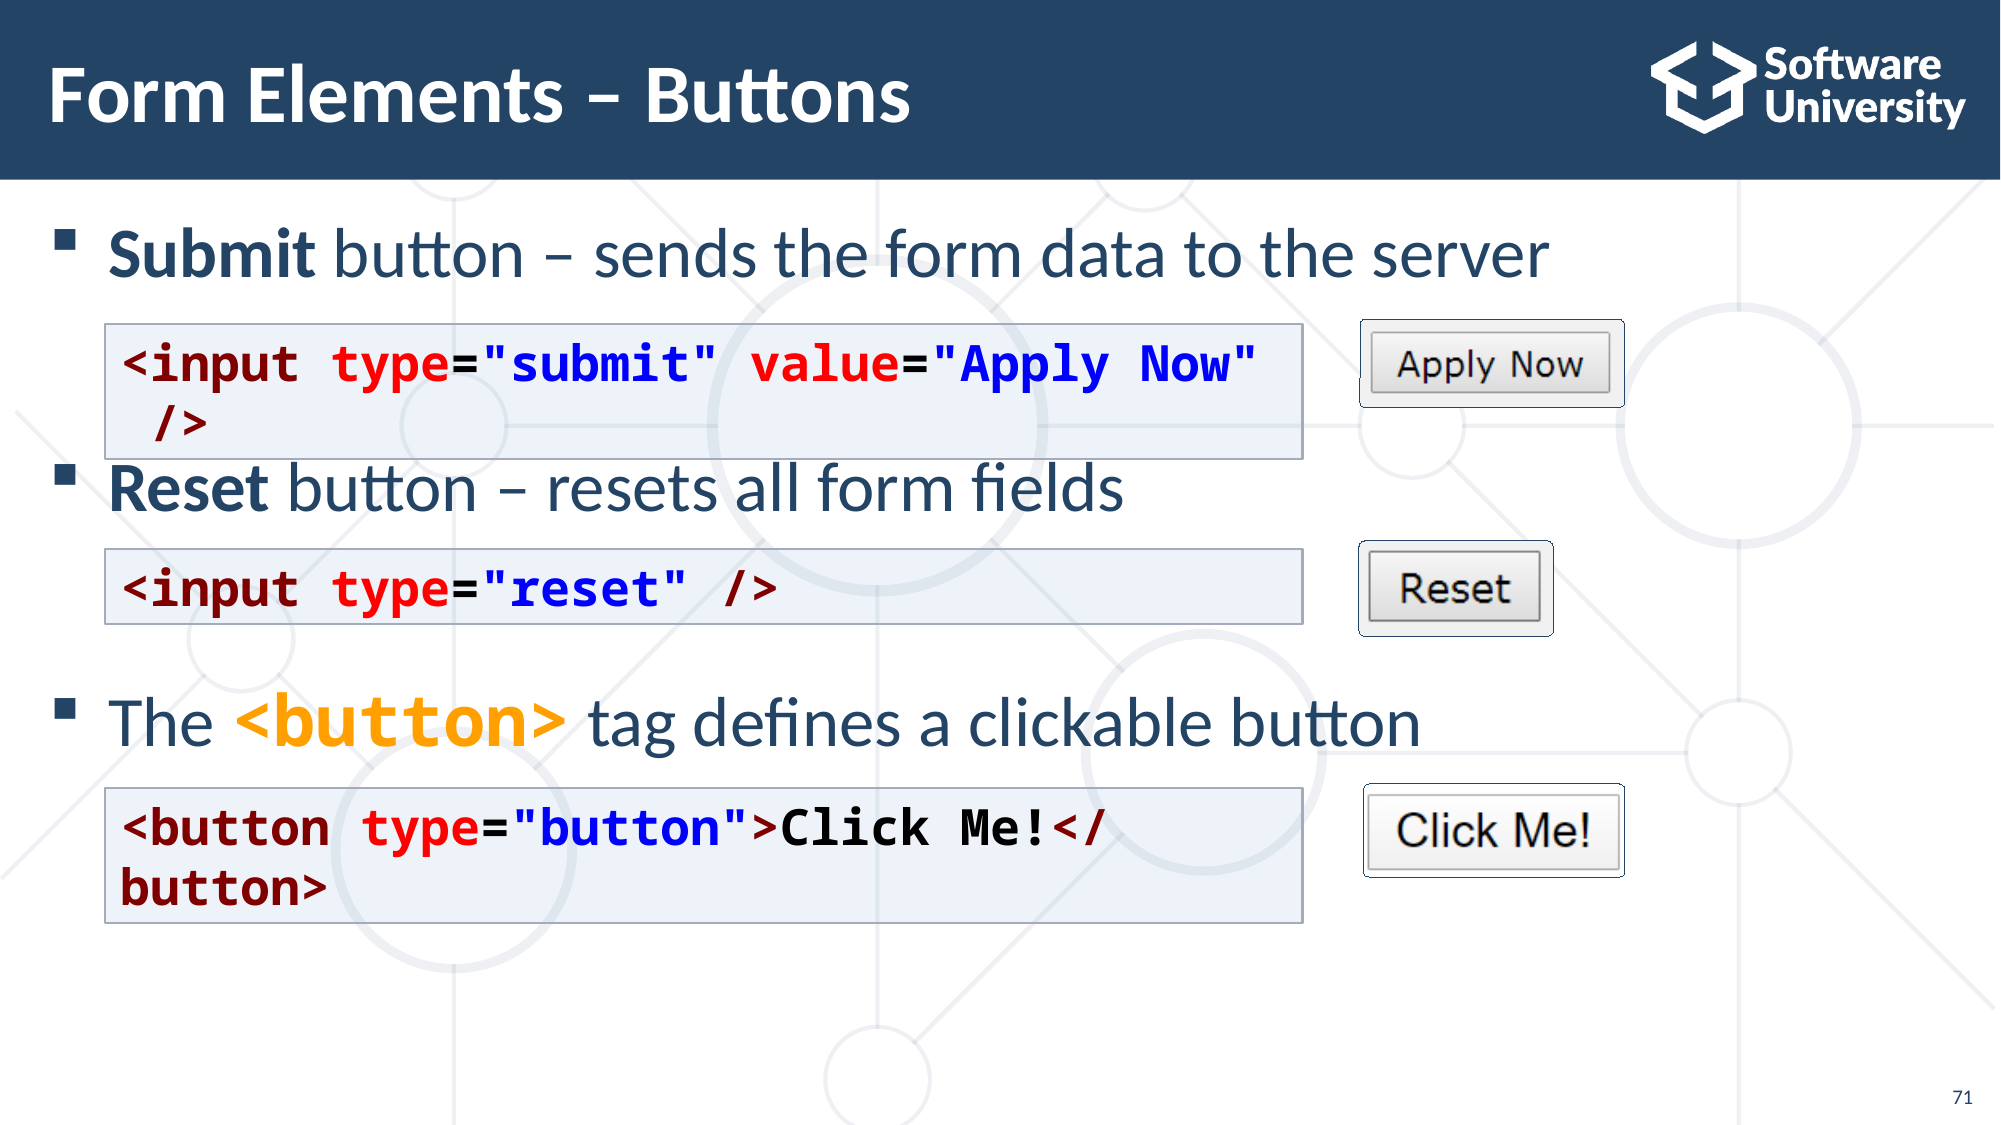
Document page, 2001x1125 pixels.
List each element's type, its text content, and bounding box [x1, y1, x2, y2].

title Form Elements – Buttons [31, 16, 1625, 162]
text_box <input type="reset" /> [105, 548, 1303, 624]
text_box <button type="button">Click Me!</button> [105, 788, 1303, 924]
picture [1358, 540, 1554, 637]
picture [1359, 318, 1625, 408]
picture [1651, 41, 1966, 134]
text_box <input type="submit" value="Apply Now" /> [105, 324, 1303, 459]
list Submit button – sends the form data to the server Reset button – resets all form fields The <button> tag defines a clickable button [31, 196, 1970, 1104]
slide_number 71 [1927, 1067, 1989, 1117]
picture [1363, 783, 1626, 878]
